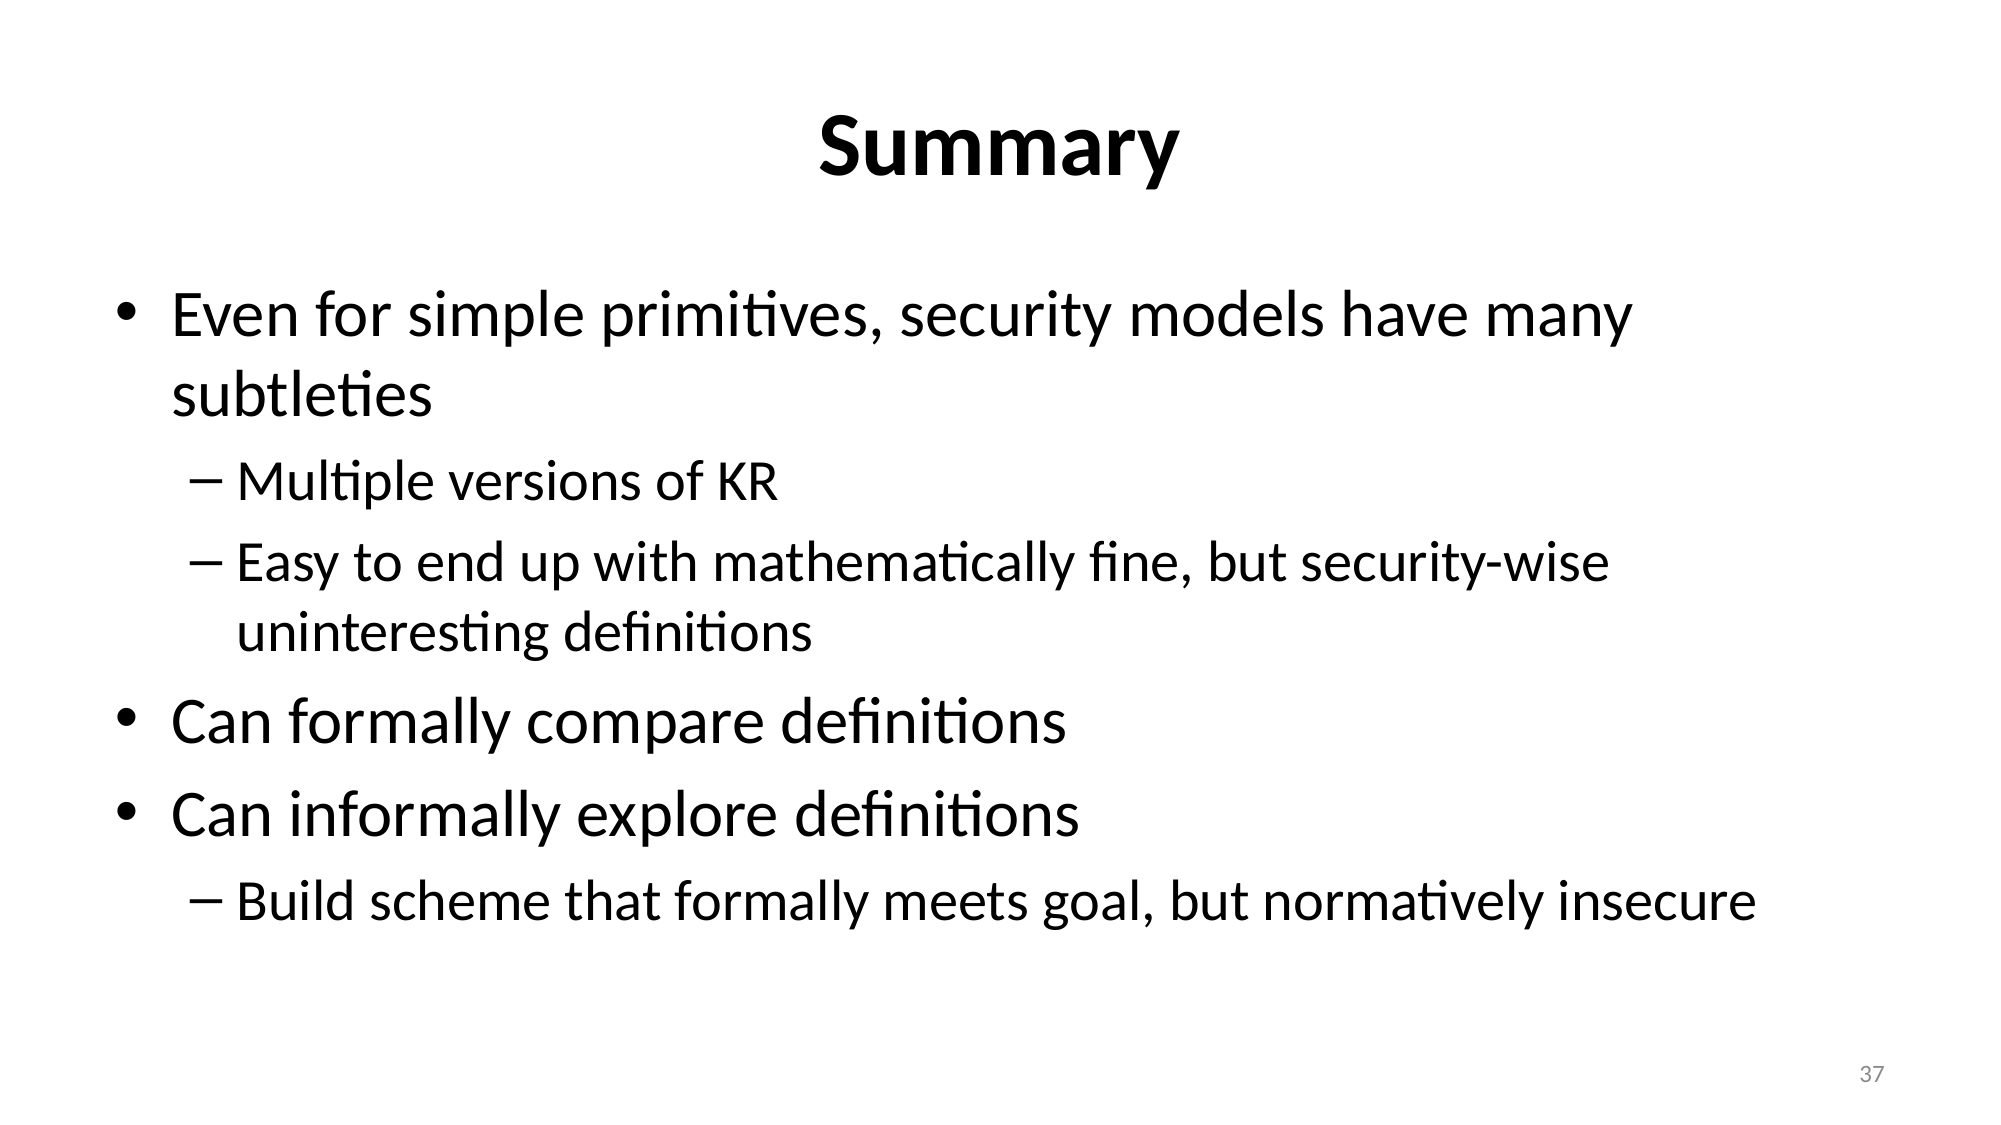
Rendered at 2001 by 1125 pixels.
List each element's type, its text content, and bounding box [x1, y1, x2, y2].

list Even for simple primitives, security models have many subtleties Multiple versions of KR Easy to end up with mathematically fine, but security-wise uninteresting definitions Can formally compare definitions Can informally explore definitions Build scheme that formally meets goal, but normatively insecure [99, 262, 1900, 1005]
slide_number 37 [1433, 1042, 1900, 1103]
title Summary [99, 45, 1900, 233]
